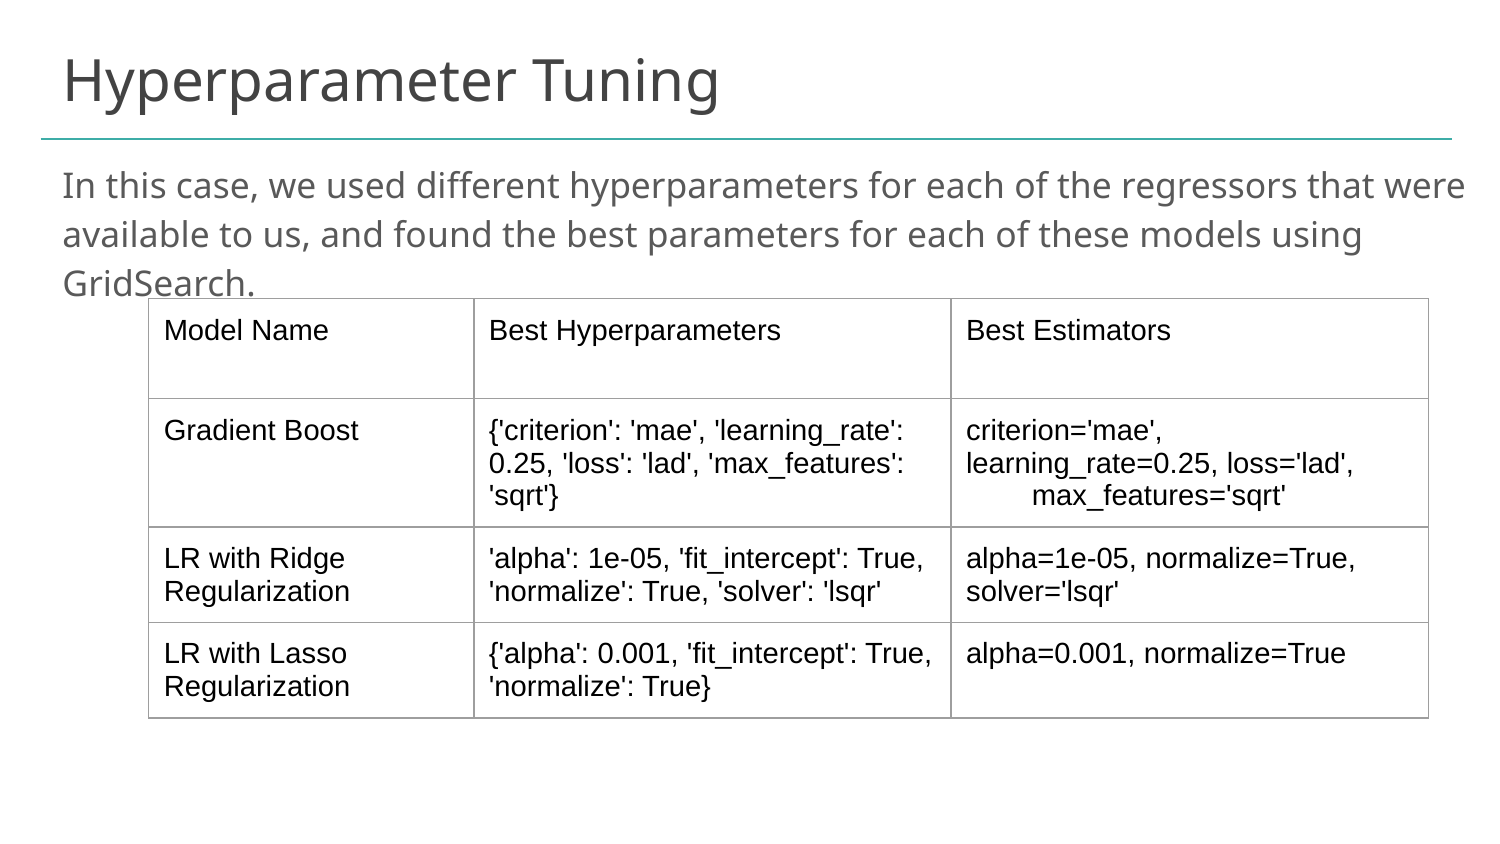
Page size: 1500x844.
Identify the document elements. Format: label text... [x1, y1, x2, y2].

table_cell {'criterion': 'mae', 'learning_rate': 0.25, 'loss': 'lad', 'max_features': 'sqrt'} [475, 399, 950, 526]
title Hyperparameter Tuning [47, 27, 1446, 122]
table_cell {'alpha': 0.001, 'fit_intercept': True, 'normalize': True} [475, 623, 950, 717]
table_header Best Hyperparameters [475, 299, 950, 398]
table_cell alpha=0.001, normalize=True [952, 623, 1428, 717]
table_header Model Name [149, 299, 473, 398]
table_cell Gradient Boost [149, 399, 473, 526]
table_cell LR with Lasso Regularization [149, 623, 473, 717]
table_cell LR with Ridge Regularization [149, 528, 473, 622]
list In this case, we used different hyperparameters for each of the regressors that were available to us, and found the best parameters for each of these models using GridSearch. [47, 141, 1491, 634]
table_cell criterion='mae', learning_rate=0.25, loss='lad', max_features='sqrt' [952, 399, 1428, 526]
table_cell 'alpha': 1e-05, 'fit_intercept': True, 'normalize': True, 'solver': 'lsqr' [475, 528, 950, 622]
table_cell alpha=1e-05, normalize=True, solver='lsqr' [952, 528, 1428, 622]
table_header Best Estimators [952, 299, 1428, 398]
